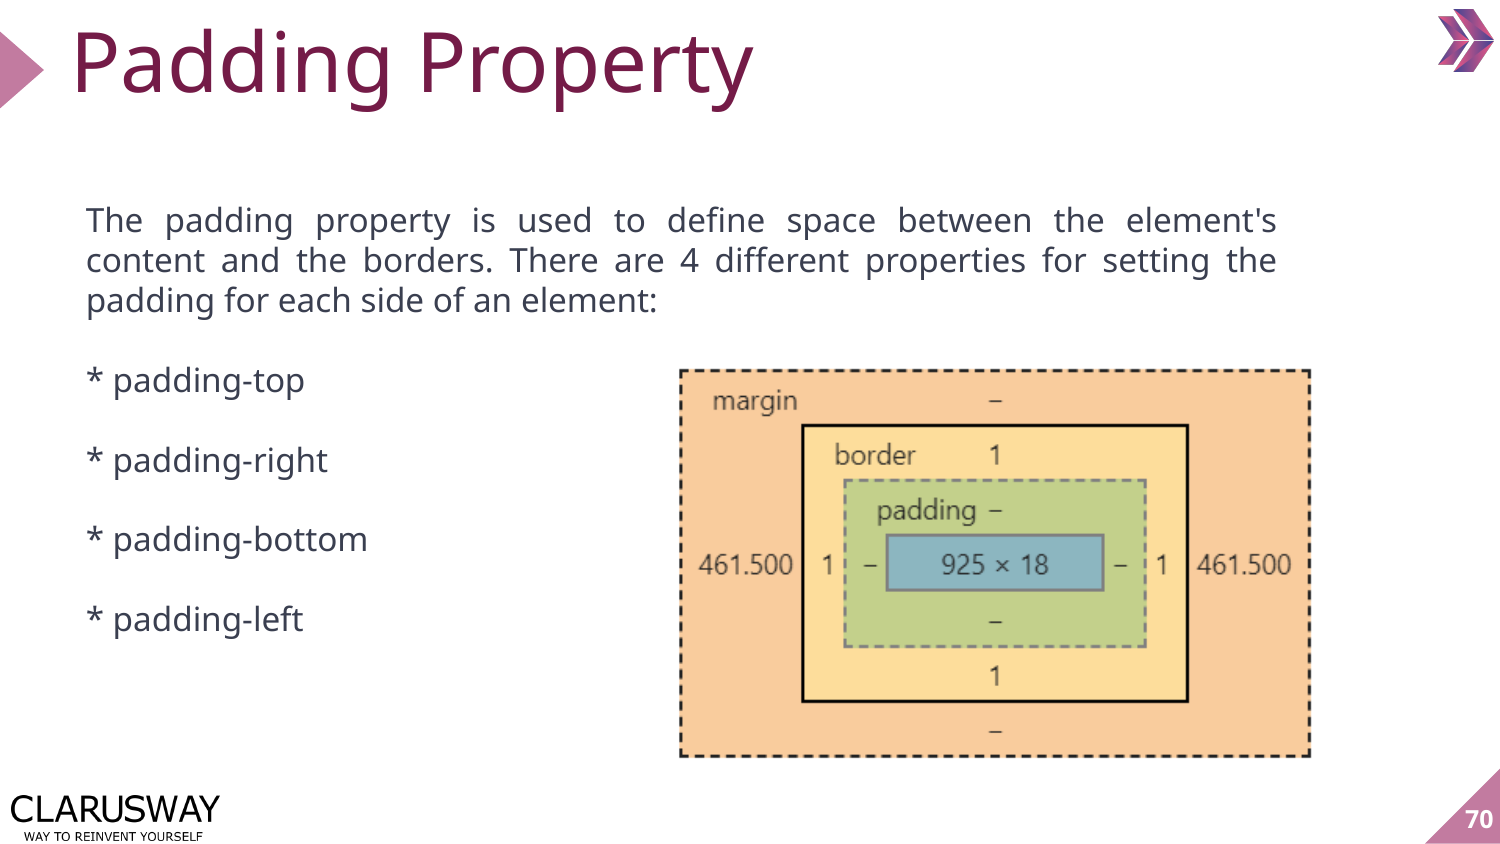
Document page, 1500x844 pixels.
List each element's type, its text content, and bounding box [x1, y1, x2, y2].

text_box The padding property is used to define space between the element's content and the borders. There are 4 different properties for setting the padding for each side of an element: * padding-top * padding-right * padding-bottom * padding-left [70, 191, 1295, 652]
title Padding Property [70, 28, 997, 132]
picture [617, 327, 1366, 813]
picture [1438, 9, 1494, 72]
slide_number ‹#› [1418, 760, 1494, 838]
picture [11, 795, 220, 841]
